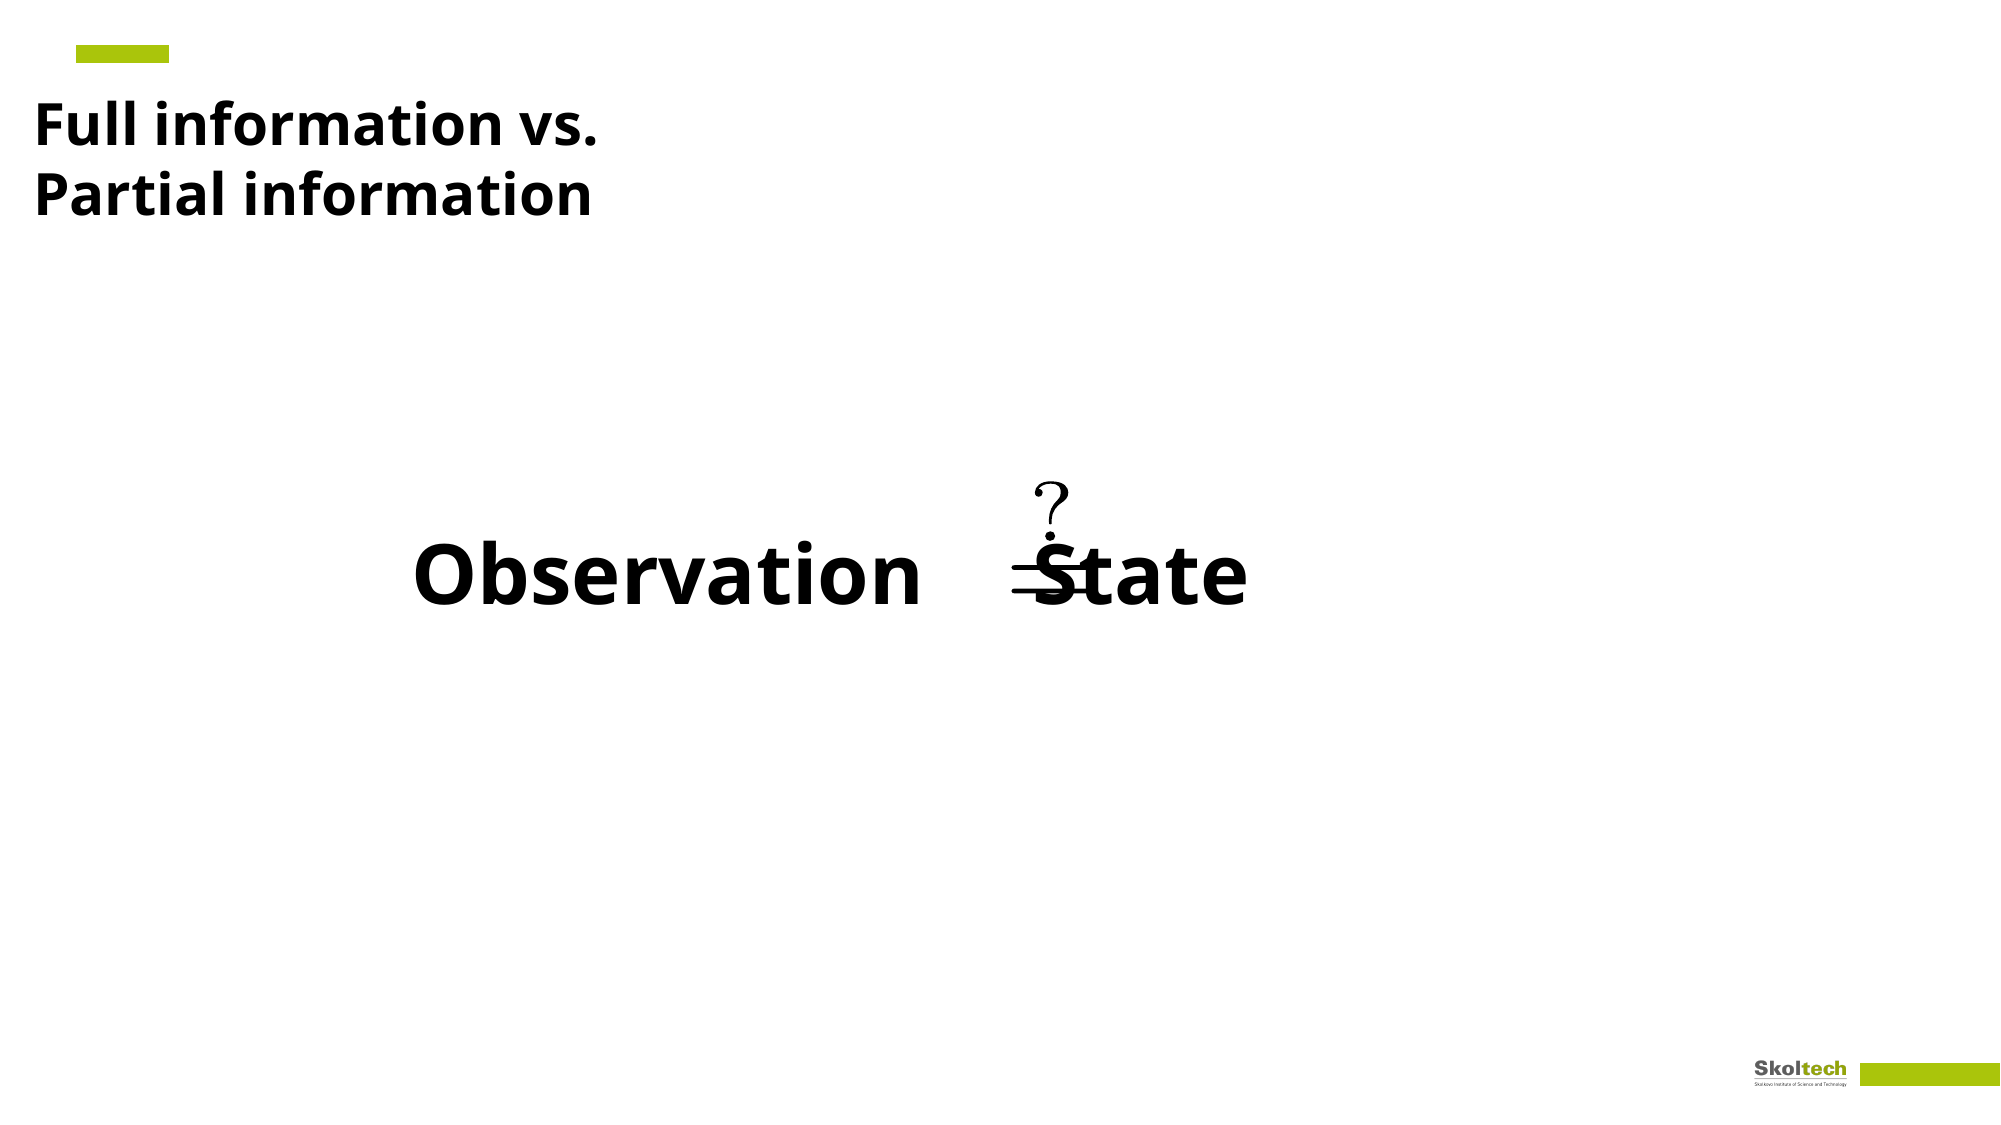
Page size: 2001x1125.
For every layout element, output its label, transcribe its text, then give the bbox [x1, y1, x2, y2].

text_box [1011, 481, 1093, 594]
picture [1754, 1060, 1847, 1087]
text_box Full information vs. Partial information [18, 79, 1215, 218]
text_box Observation State [396, 513, 1553, 629]
